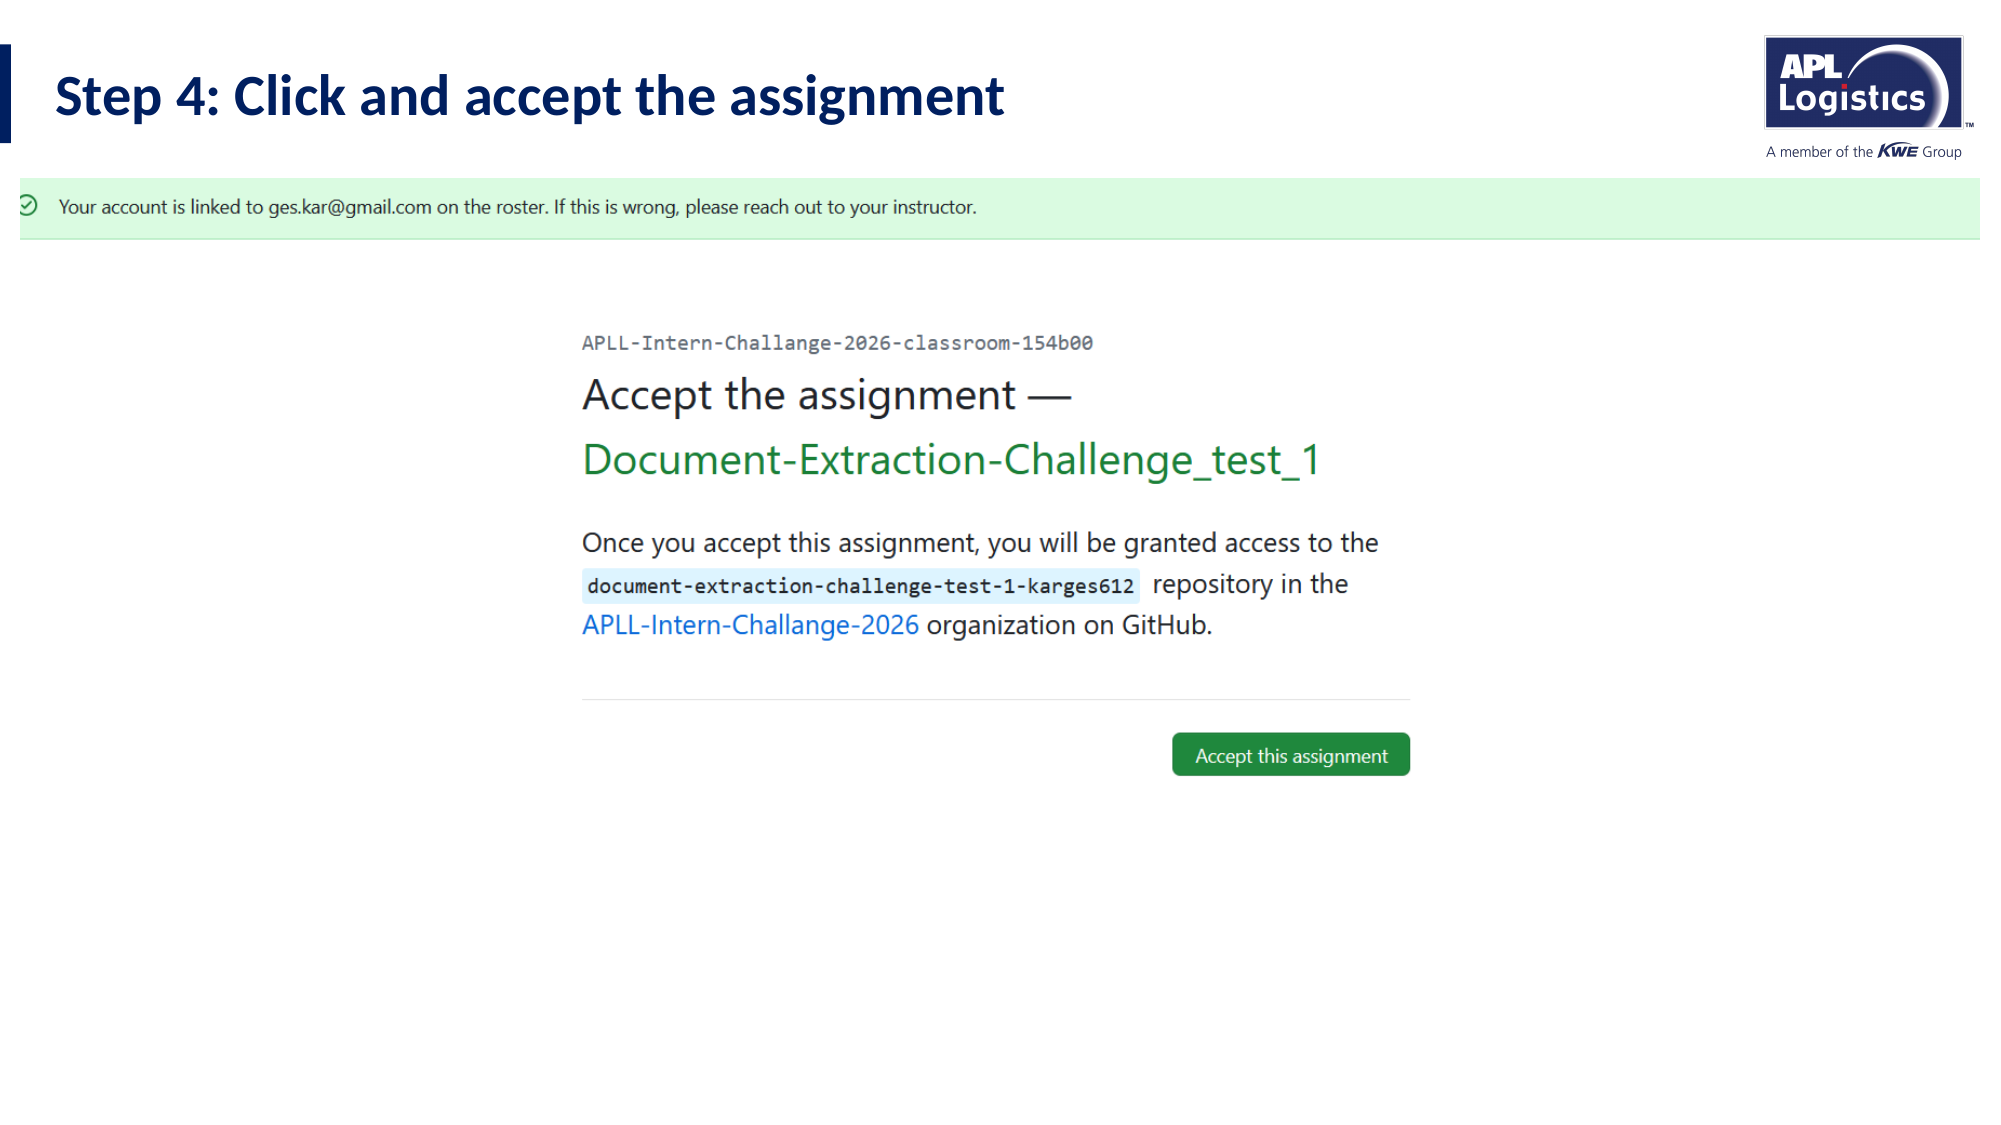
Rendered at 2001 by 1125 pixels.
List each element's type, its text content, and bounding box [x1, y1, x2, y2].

title Step 4: Click and accept the assignment [55, 2, 1741, 177]
picture [1762, 34, 1976, 165]
picture [20, 177, 1980, 1019]
